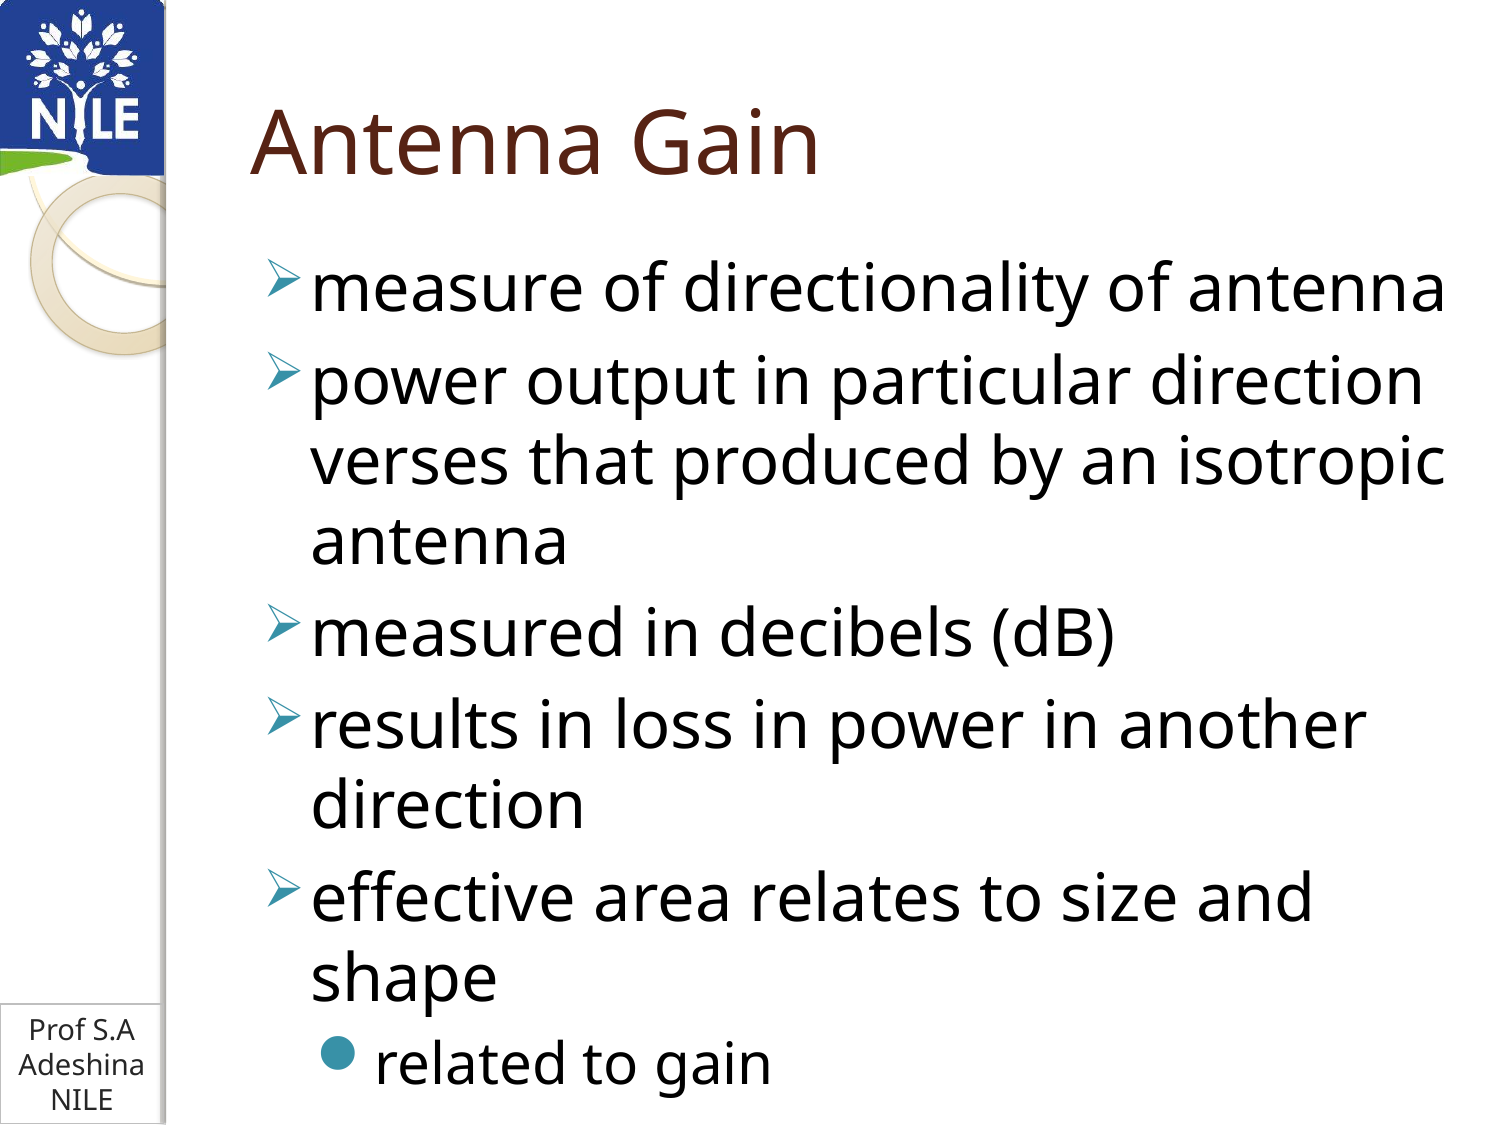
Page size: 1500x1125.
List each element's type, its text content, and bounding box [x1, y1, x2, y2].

title Antenna Gain [235, 45, 1466, 233]
text_box Prof S.A Adeshina NILE [0, 1003, 164, 1124]
picture [0, 0, 164, 176]
list measure of directionality of antenna power output in particular direction verses that produced by an isotropic antenna measured in decibels (dB) results in loss in power in another direction effective area relates to size and shape related to gain [235, 237, 1466, 1026]
